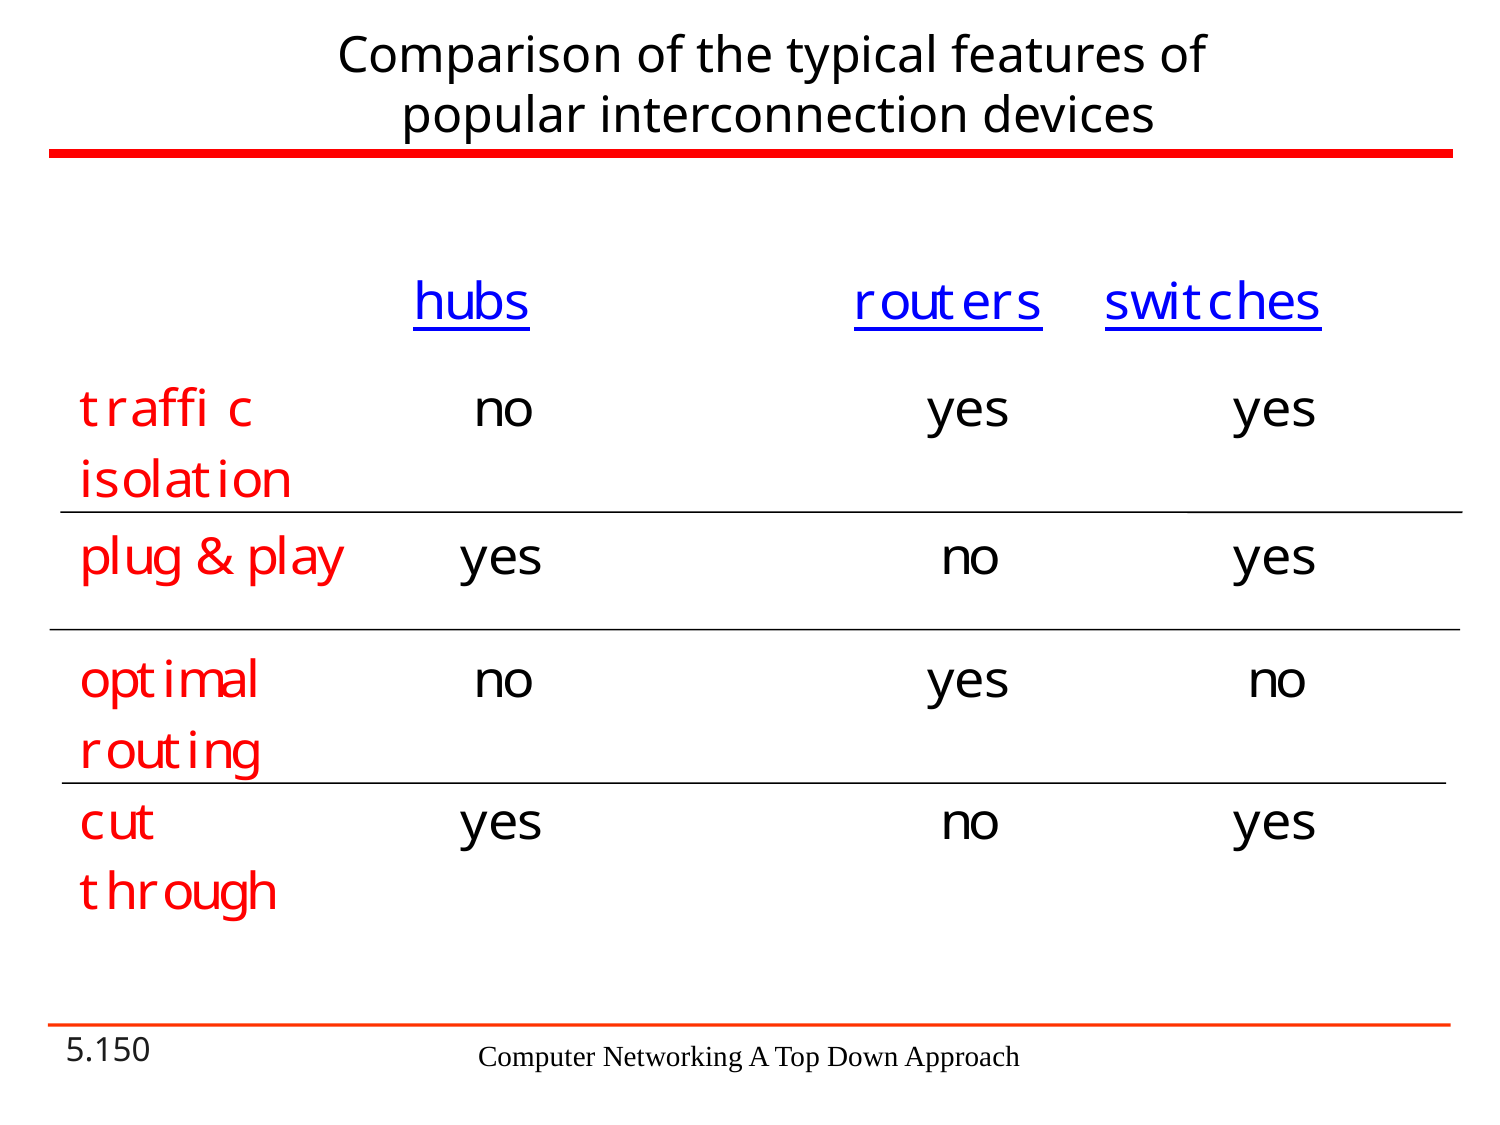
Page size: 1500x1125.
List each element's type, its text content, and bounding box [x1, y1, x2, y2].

text_box [52, 956, 1430, 1039]
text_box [53, 263, 1447, 949]
title Comparison of the typical features of popular interconnection devices [79, 30, 1466, 135]
